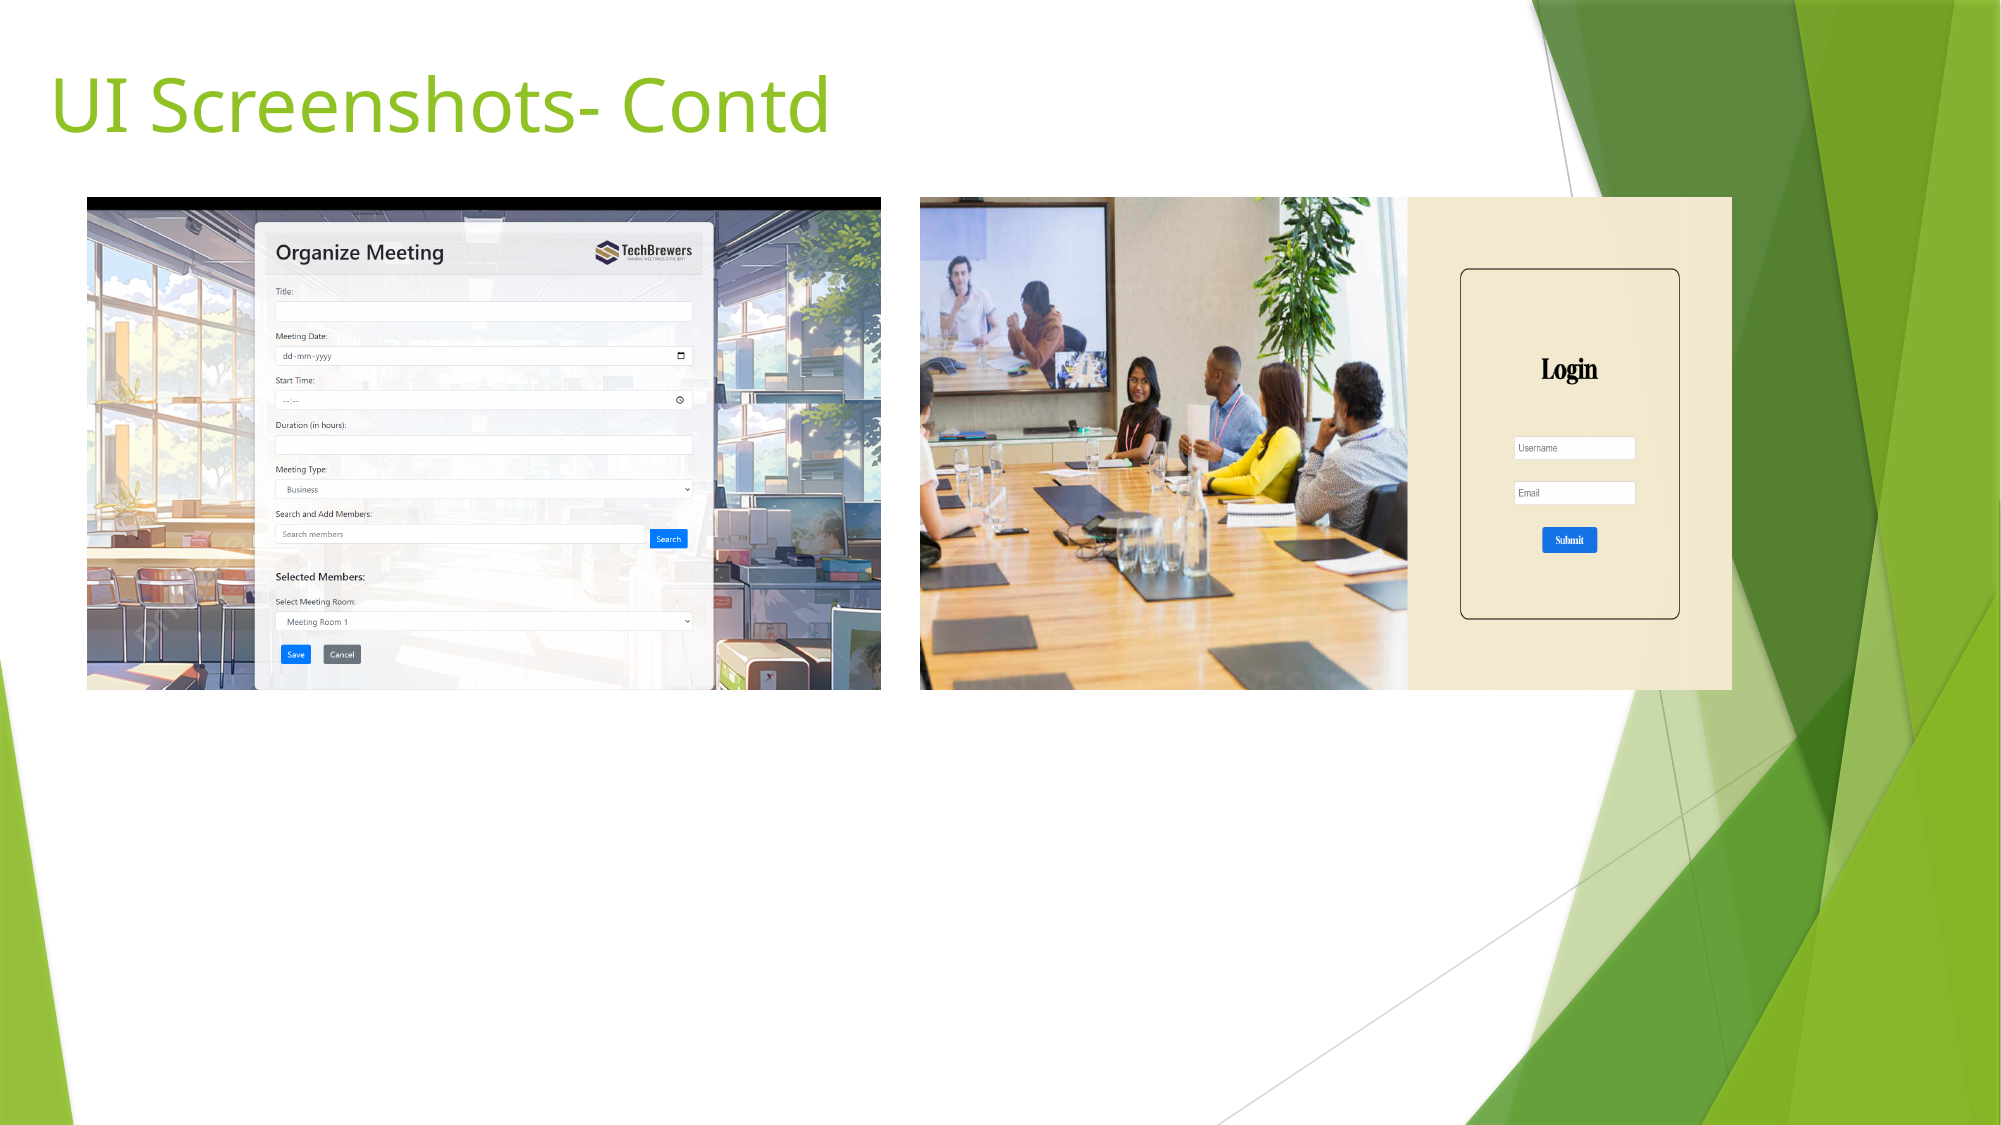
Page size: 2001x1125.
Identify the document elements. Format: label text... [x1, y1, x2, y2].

title UI Screenshots- Contd [34, 49, 1445, 267]
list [86, 196, 882, 691]
picture [920, 196, 1732, 691]
